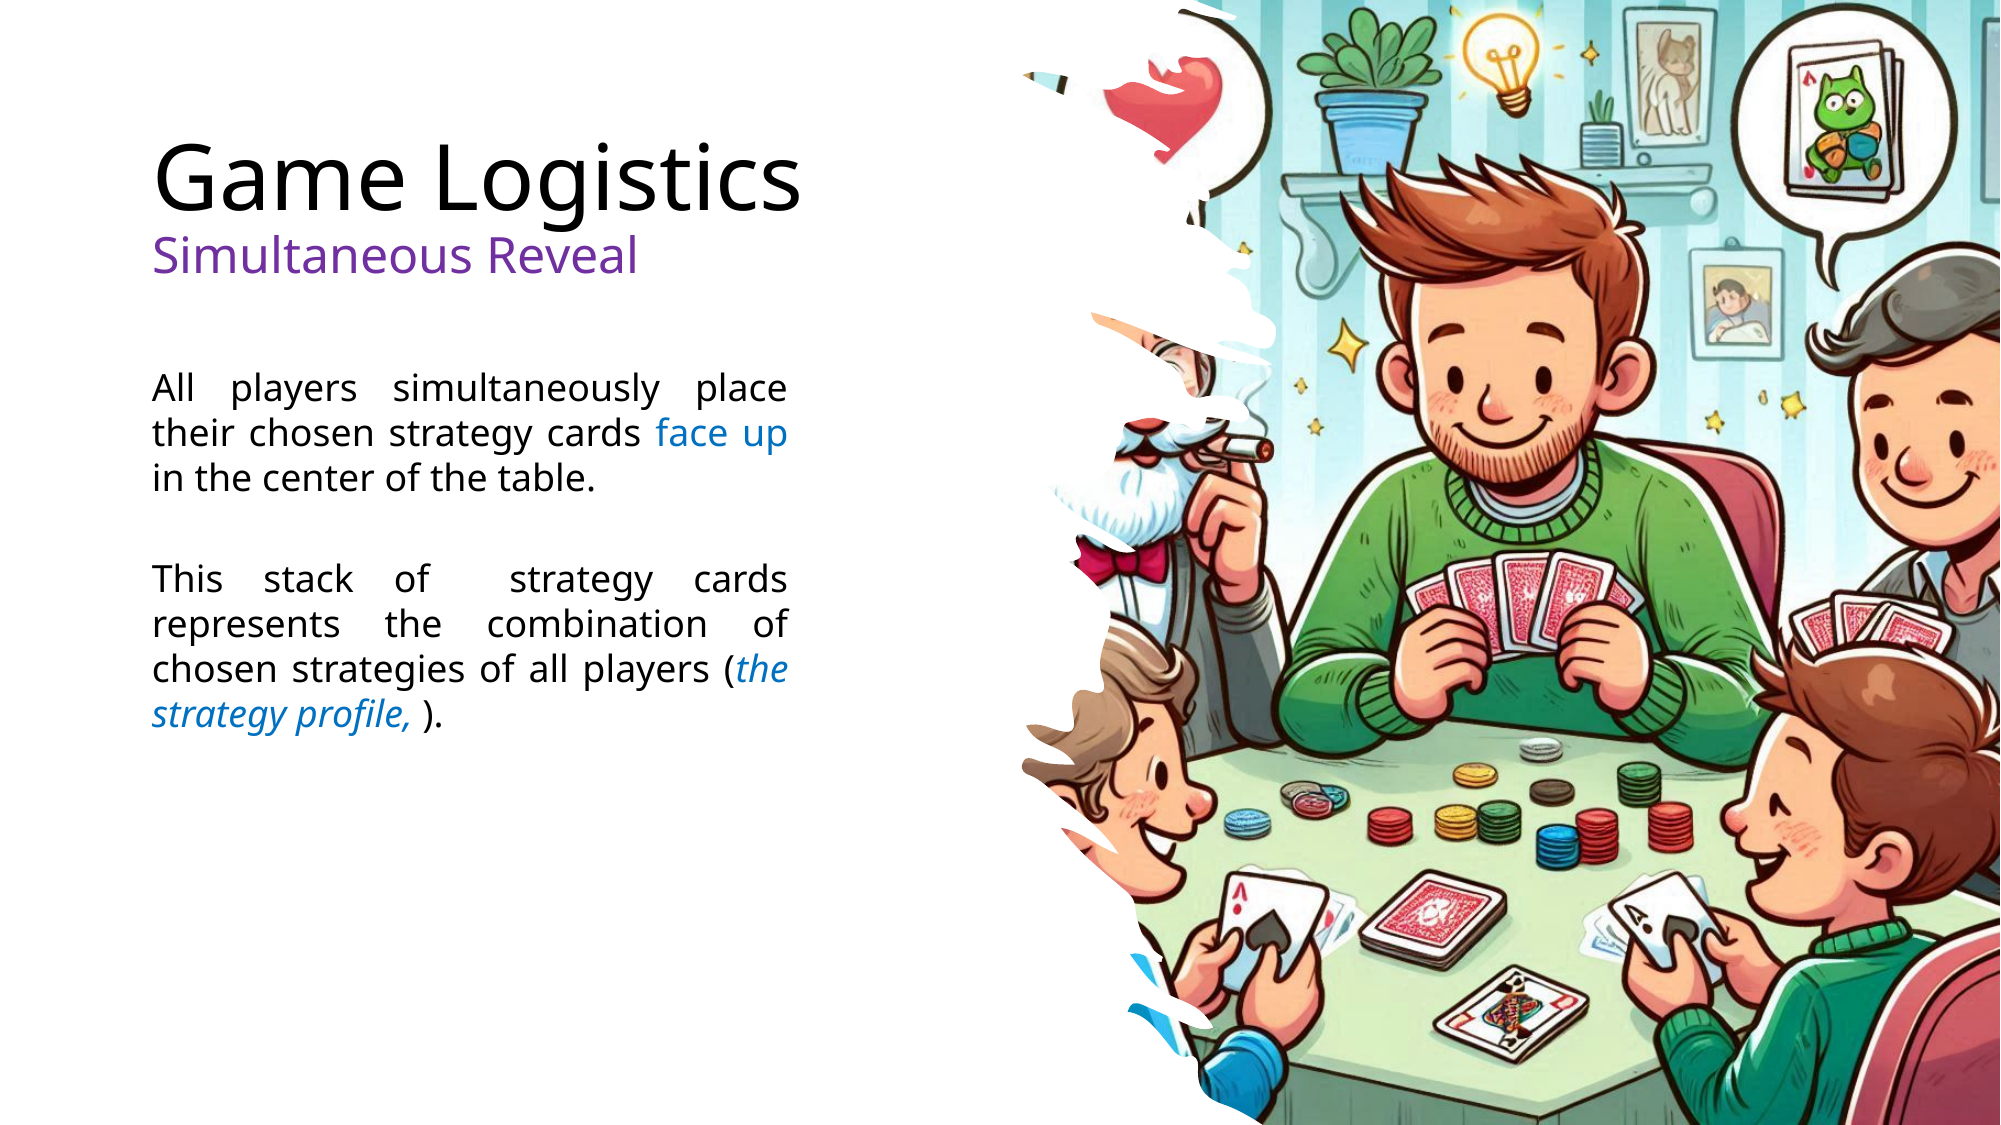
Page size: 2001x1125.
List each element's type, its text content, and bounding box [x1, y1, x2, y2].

title Game Logistics Simultaneous Reveal [137, 59, 999, 357]
text_box All players simultaneously place their chosen strategy cards face up in the center of the table. [137, 356, 804, 507]
picture [1021, 0, 2000, 1125]
text_box [0, 0, 1021, 1125]
